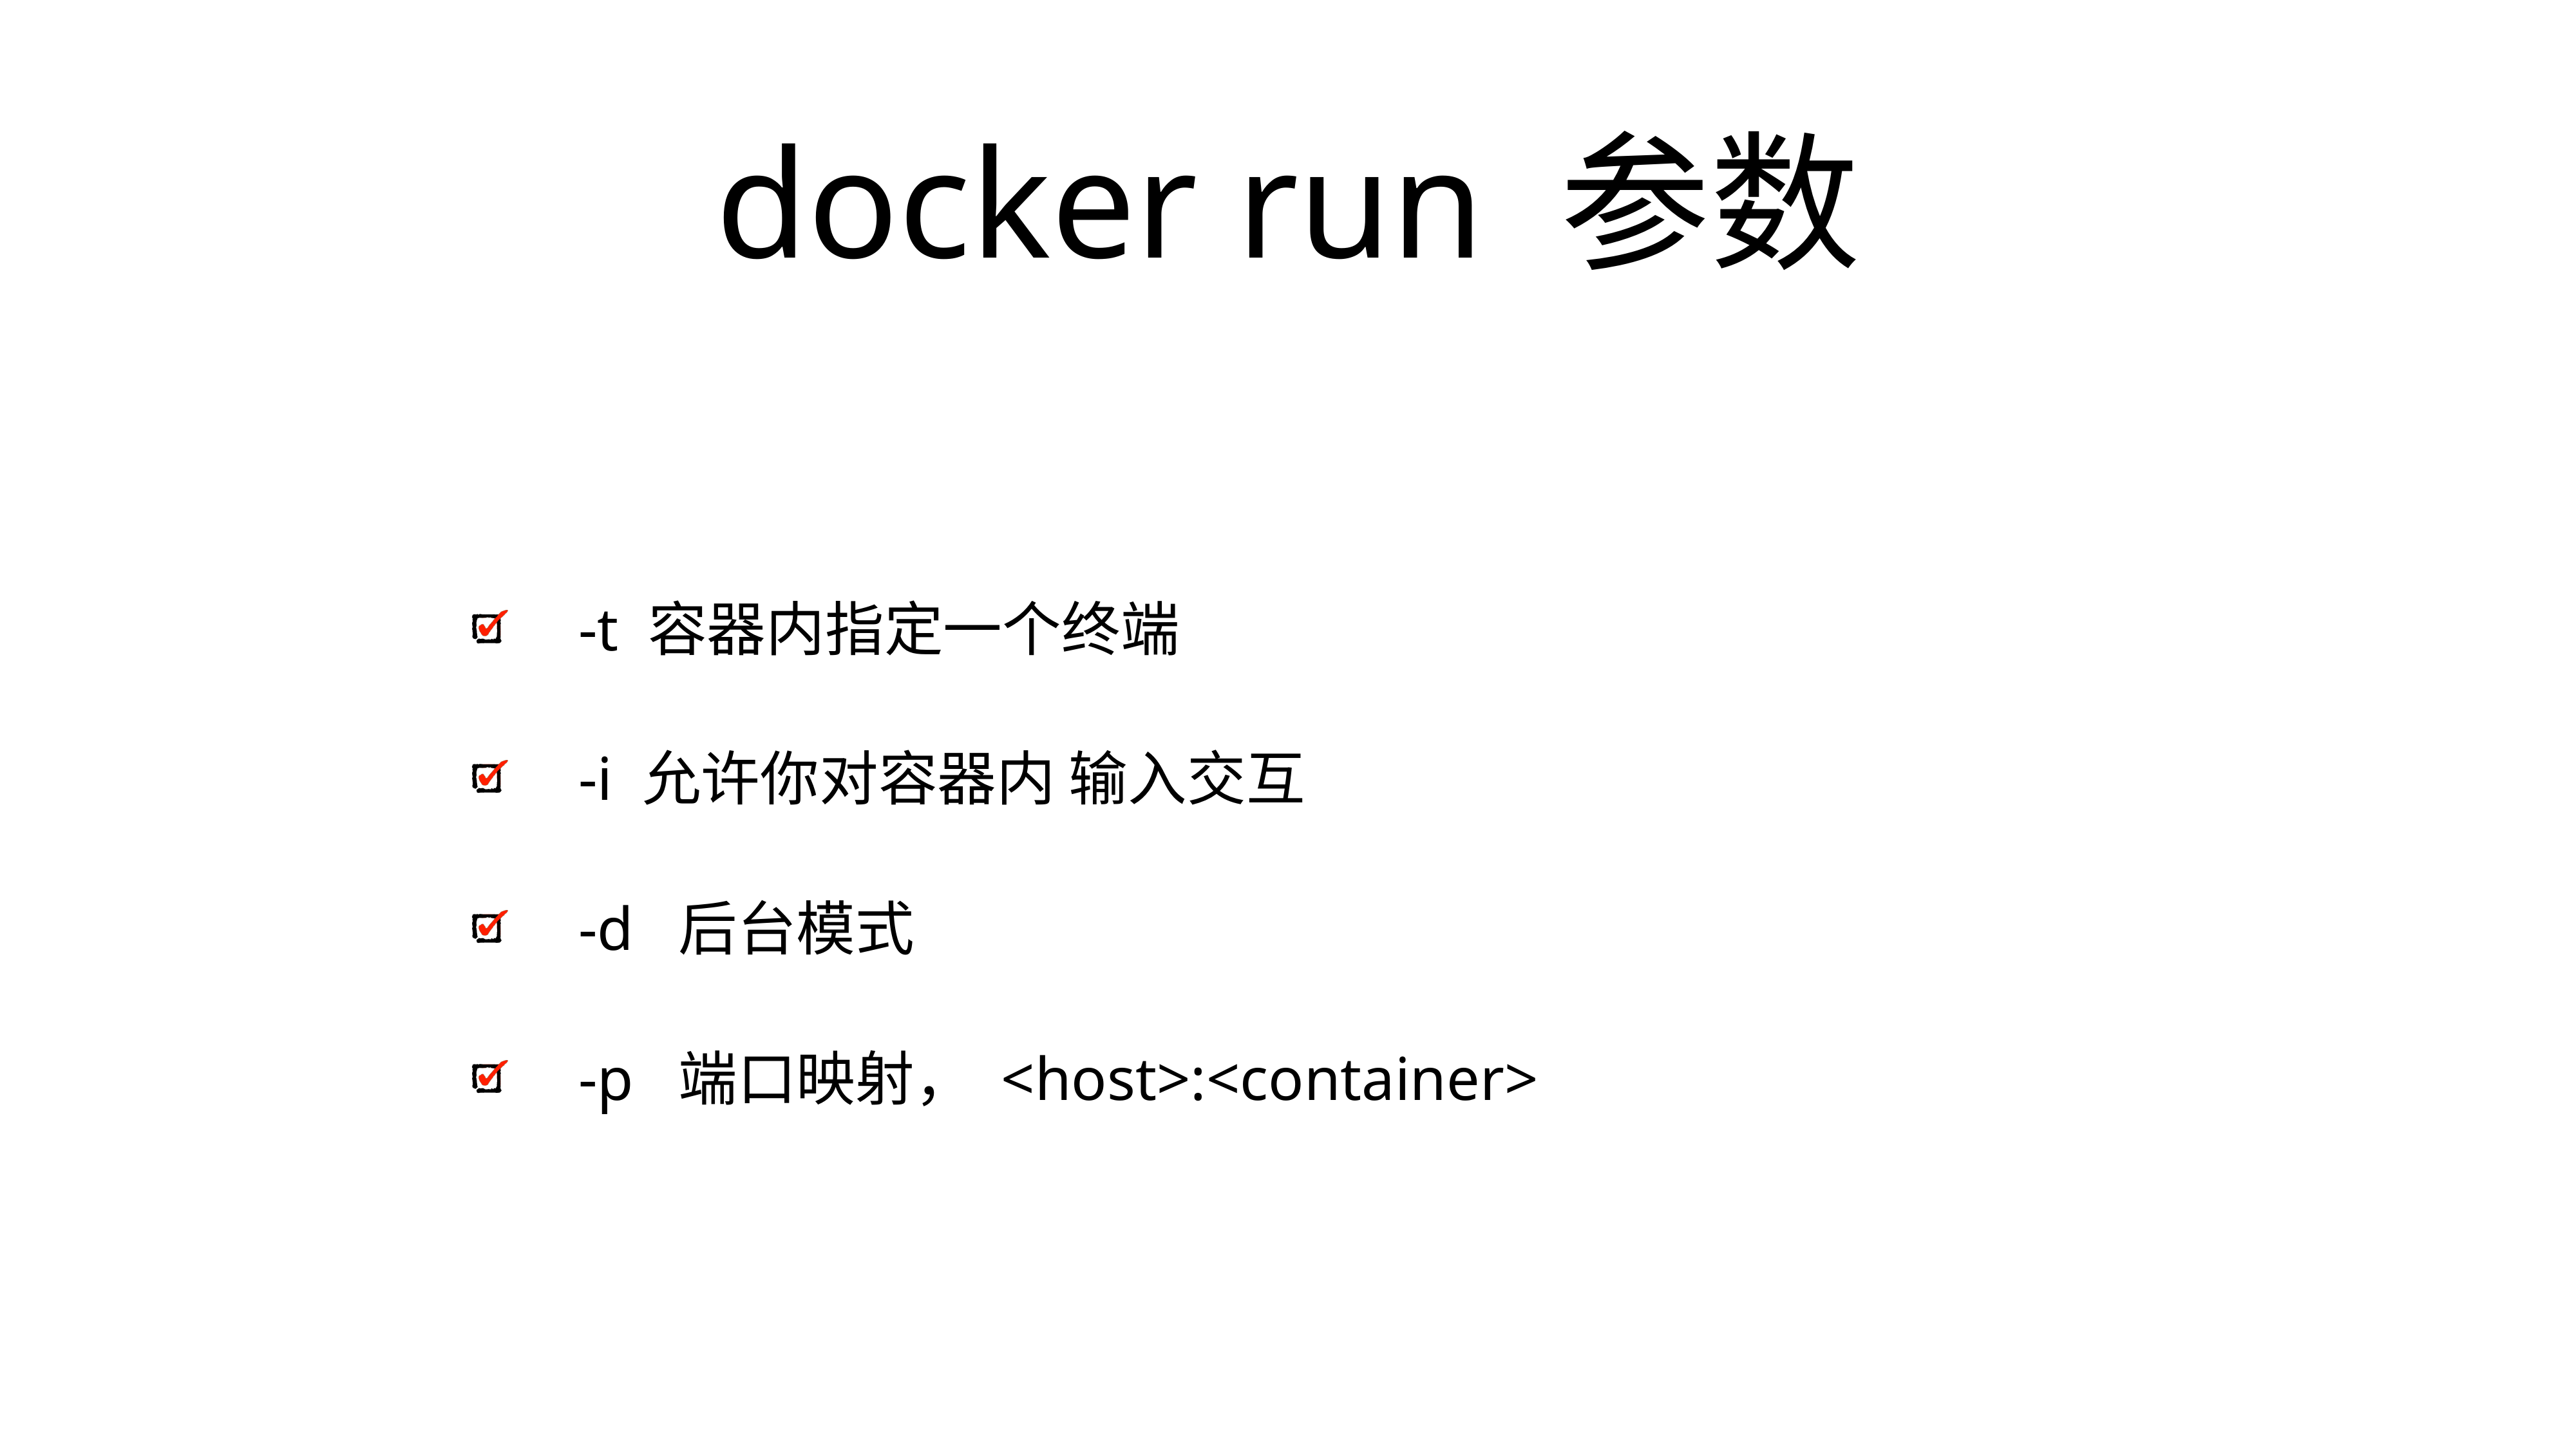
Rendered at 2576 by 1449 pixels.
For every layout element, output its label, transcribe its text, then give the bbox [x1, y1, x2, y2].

picture [471, 1060, 508, 1094]
picture [471, 910, 508, 943]
list -t 容器内指定一个终端 -i 允许你对容器内 输入交互 -d 后台模式 -p 端口映射， <host>:<container> [463, 384, 2113, 1320]
picture [471, 610, 508, 644]
picture [471, 760, 508, 793]
title docker run 参数 [463, 37, 2113, 359]
